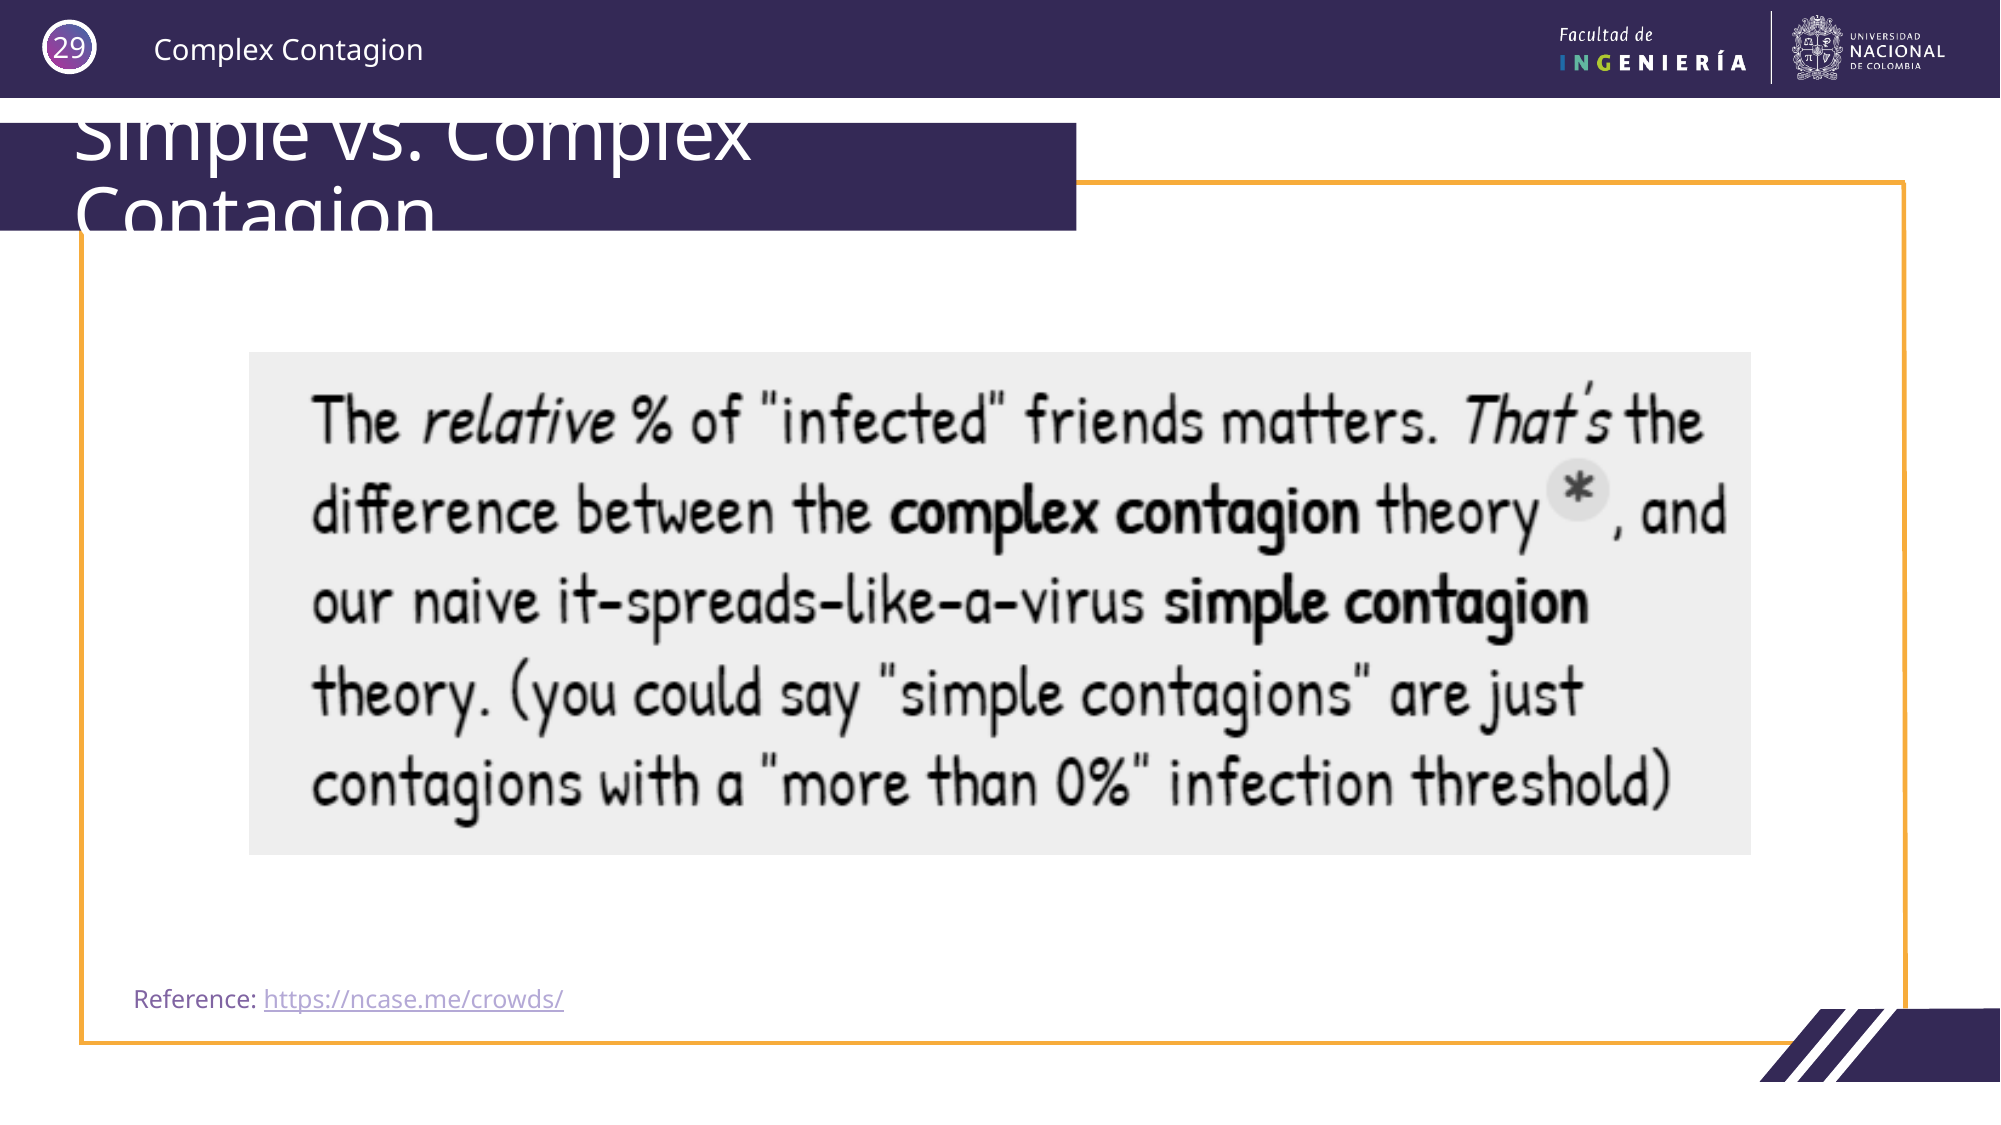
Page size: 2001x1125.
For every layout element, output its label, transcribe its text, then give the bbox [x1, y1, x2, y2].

list Reference: https://ncase.me/crowds/ [118, 976, 1760, 1022]
title Simple vs. Complex Contagion [0, 122, 1077, 231]
picture [1559, 11, 1957, 84]
slide_number 29 [42, 29, 97, 65]
picture [249, 352, 1751, 855]
